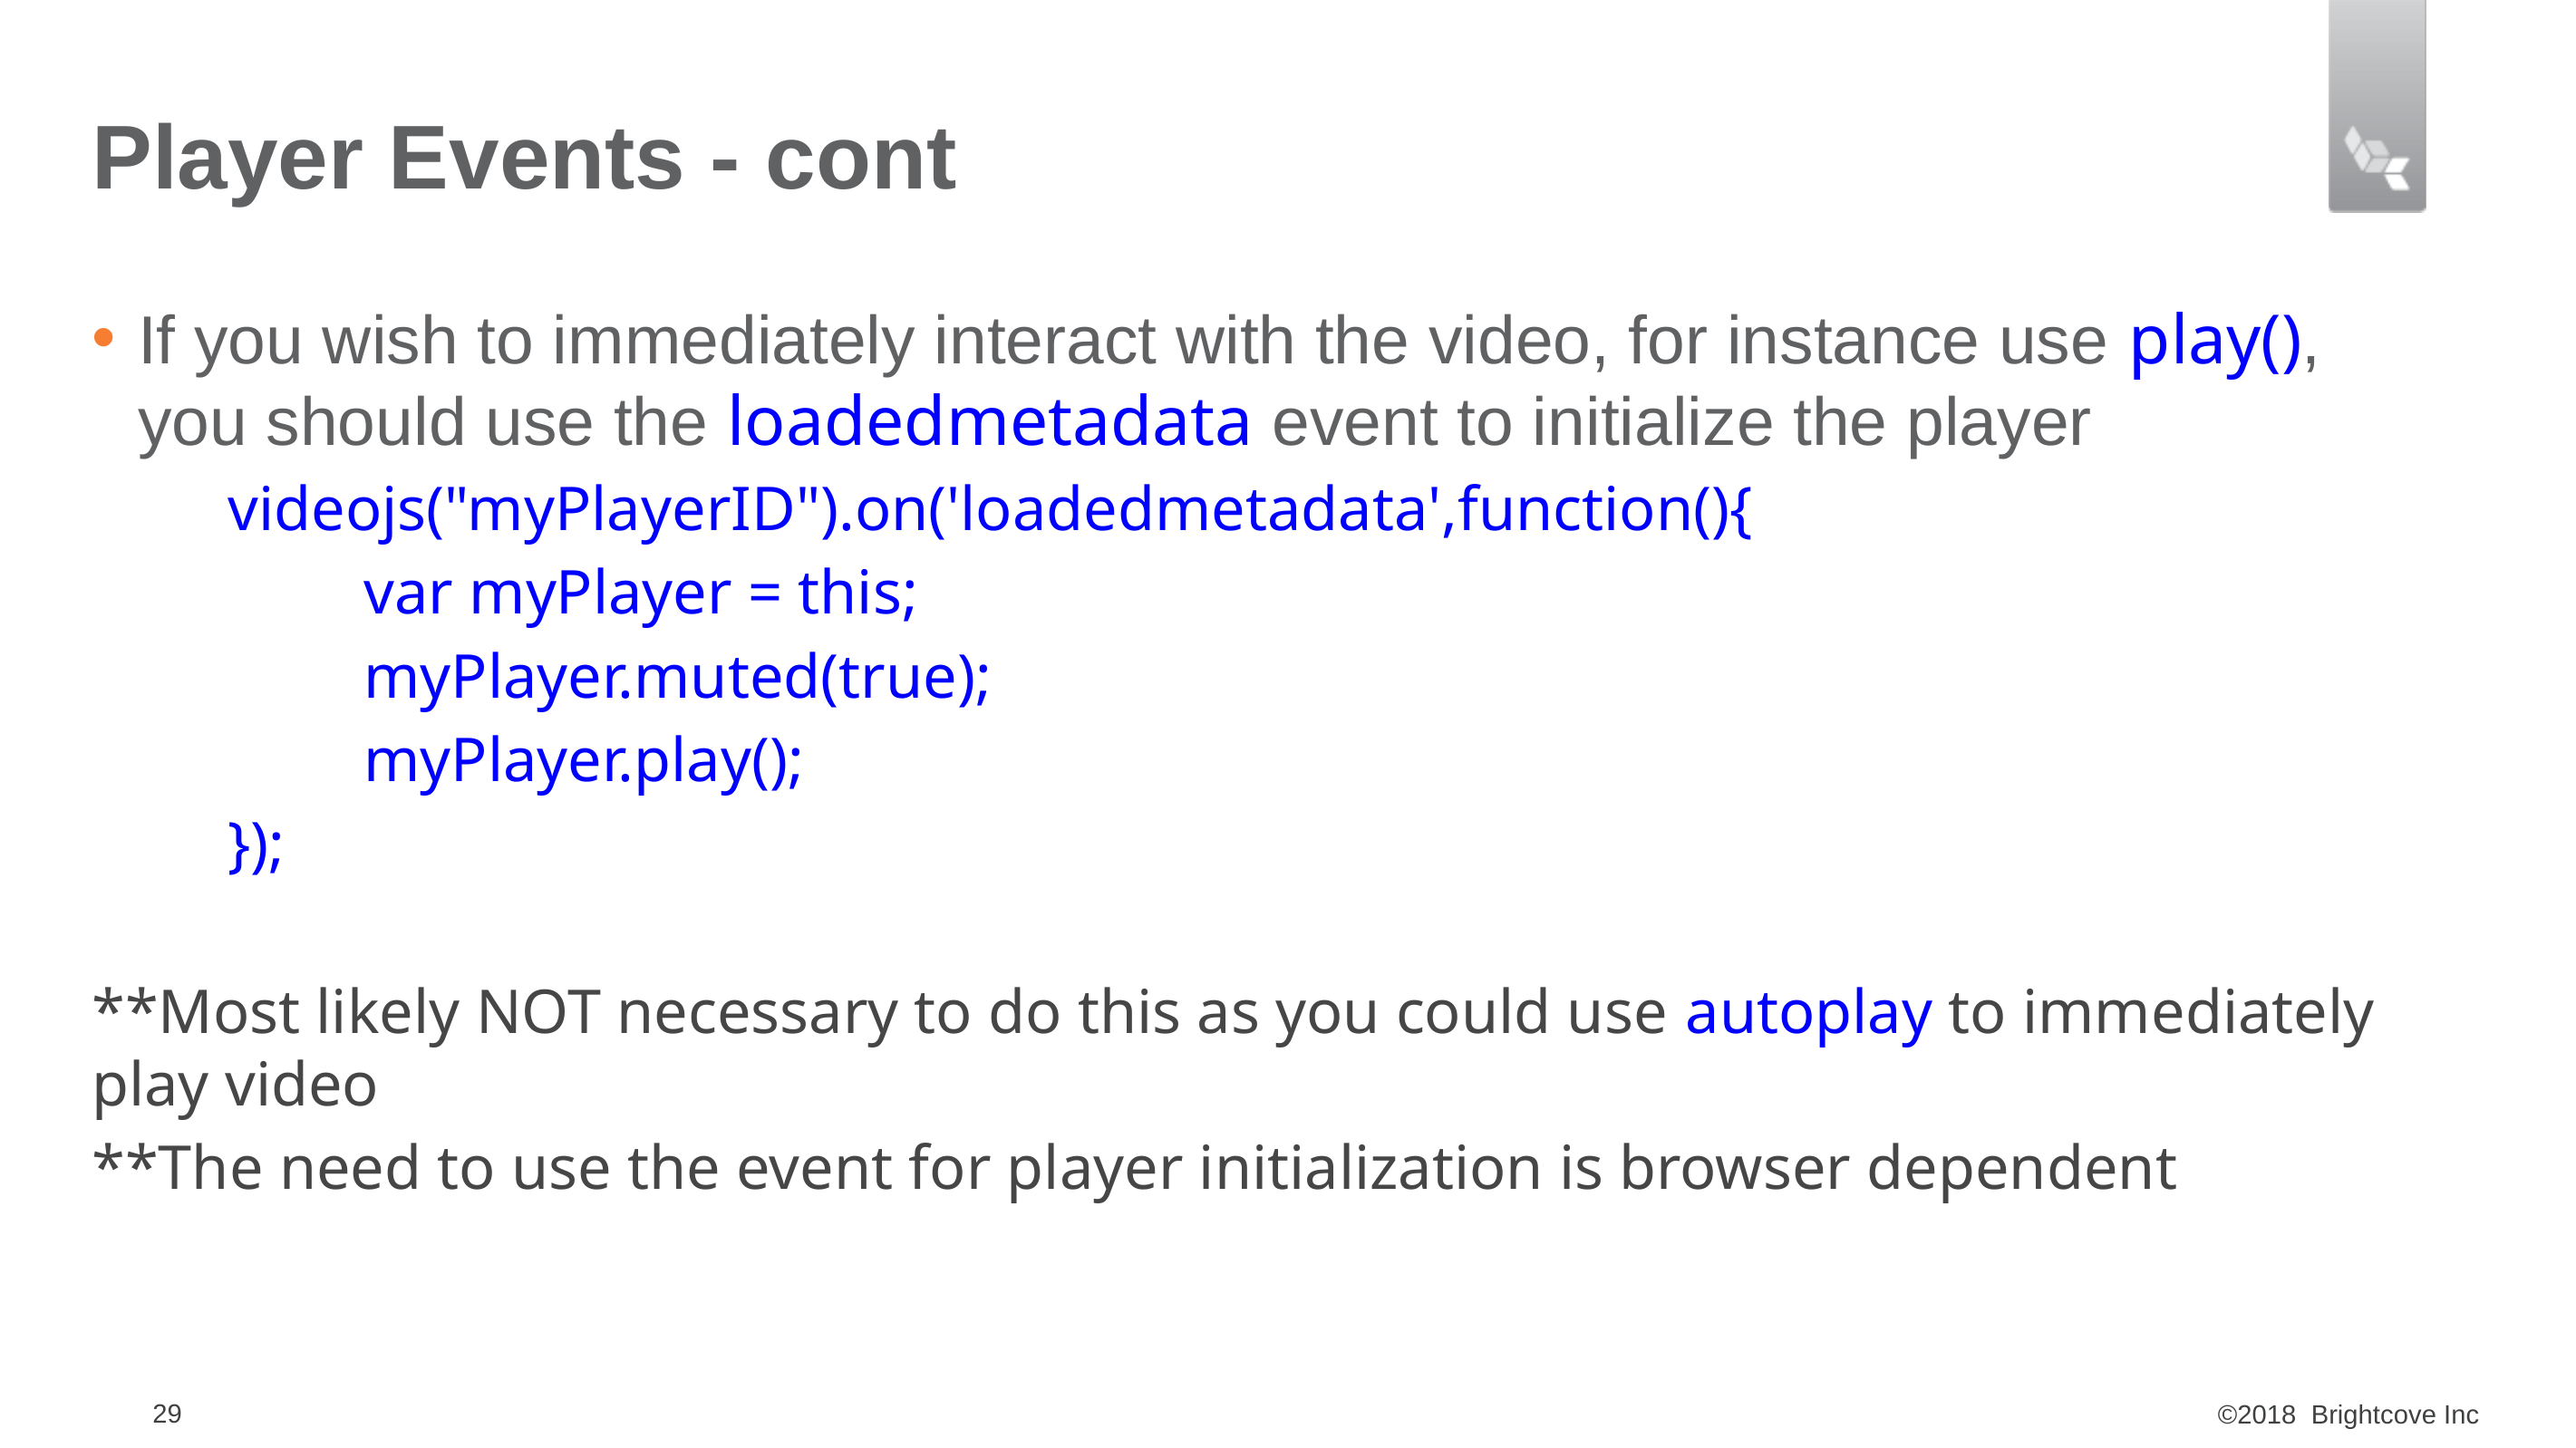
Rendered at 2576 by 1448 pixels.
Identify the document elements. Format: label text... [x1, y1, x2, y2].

title Player Events - cont [80, 43, 2271, 261]
list If you wish to immediately interact with the video, for instance use play(), you should use the loadedmetadata event to initialize the player videojs("myPlayerID").on('loadedmetadata',function(){ var myPlayer = this; myPlayer.muted(true); myPlayer.play(); }); **Most likely NOT necessary to do this as you could use autoplay to immediately play video **The need to use the event for player initialization is browser dependent [80, 283, 2442, 1303]
slide_number 29 [143, 1390, 189, 1434]
picture [2329, 0, 2428, 213]
